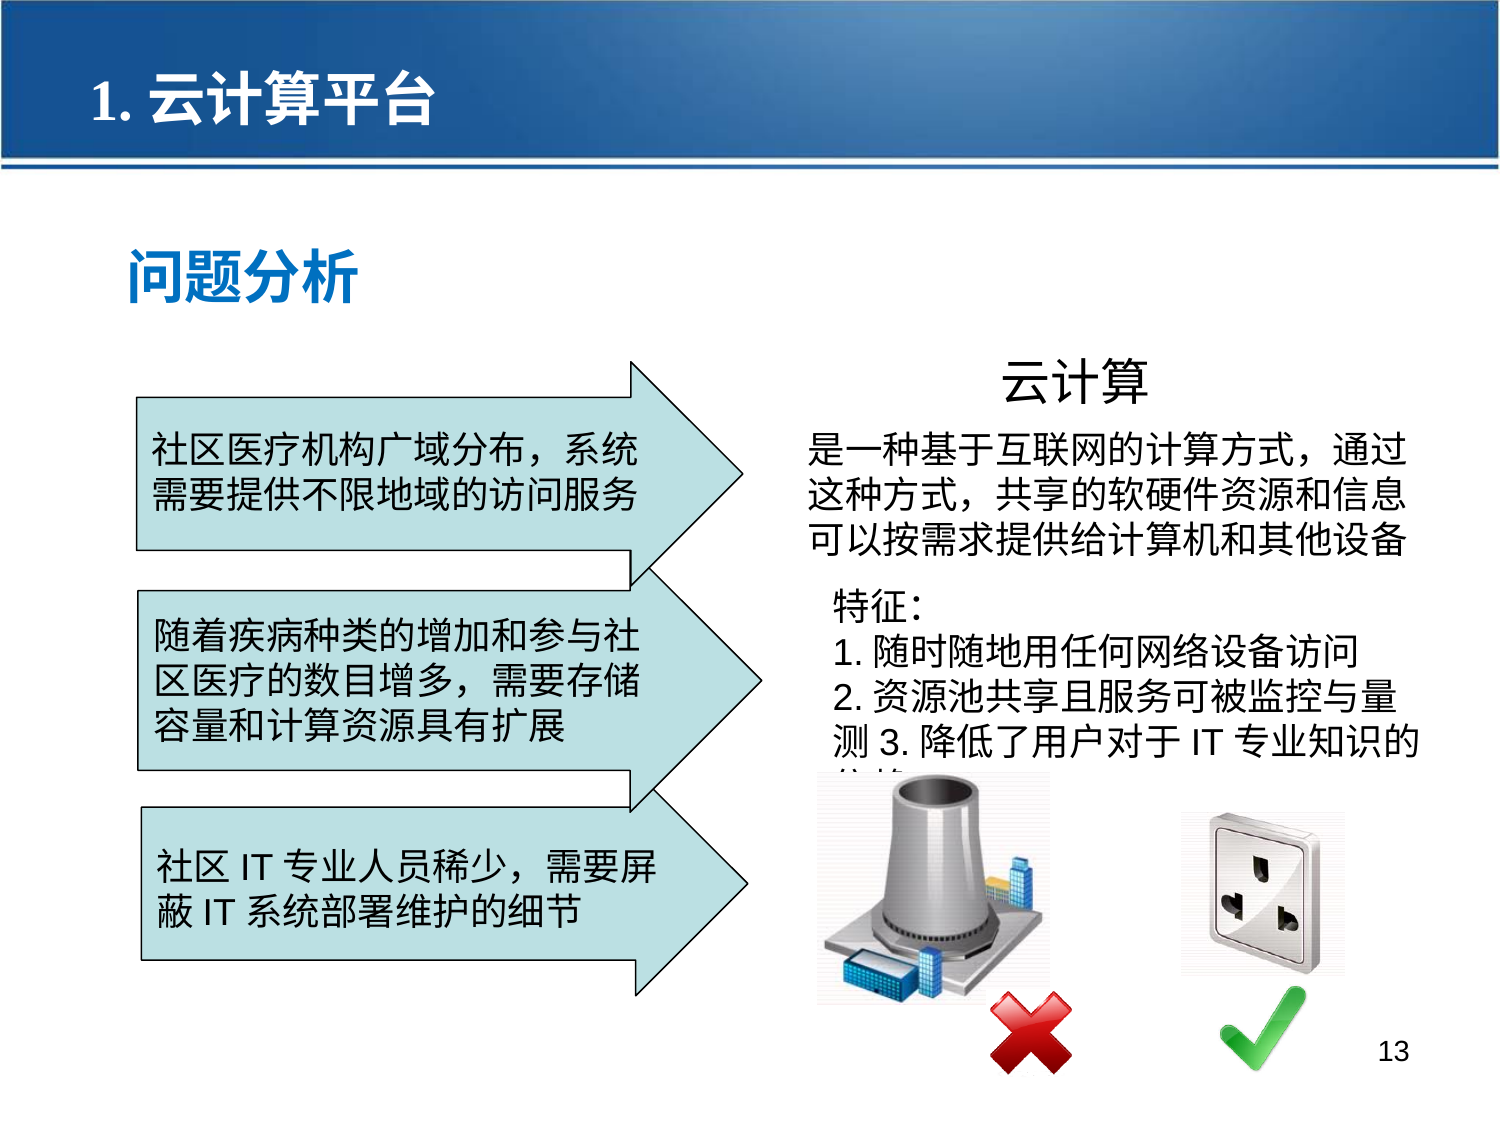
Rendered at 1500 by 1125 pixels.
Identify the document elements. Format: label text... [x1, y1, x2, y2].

text_box 随着疾病种类的增加和参与社区医疗的数目增多，需要存储容量和计算资源具有扩展 [138, 604, 659, 755]
text_box 1.云计算平台 [74, 54, 1425, 151]
text_box 是一种基于互联网的计算方式，通过这种方式，共享的软硬件资源和信息可以按需求提供给计算机和其他设备 [793, 418, 1425, 614]
text_box 特征： 1.随时随地用任何网络设备访问 2.资源池共享且服务可被监控与量测3.降低了用户对于IT专业知识的依赖 [817, 575, 1445, 860]
picture [0, 0, 1500, 1125]
text_box 社区医疗机构广域分布，系统需要提供不限地域的访问服务 [136, 418, 669, 524]
text_box [136, 361, 743, 586]
text_box [141, 789, 748, 996]
text_box 问题分析 [111, 233, 375, 319]
slide_number 13 [1074, 1024, 1426, 1103]
text_box 云计算 [986, 342, 1180, 418]
text_box [137, 568, 762, 813]
text_box 社区IT专业人员稀少，需要屏蔽IT系统部署维护的细节 [141, 835, 673, 941]
